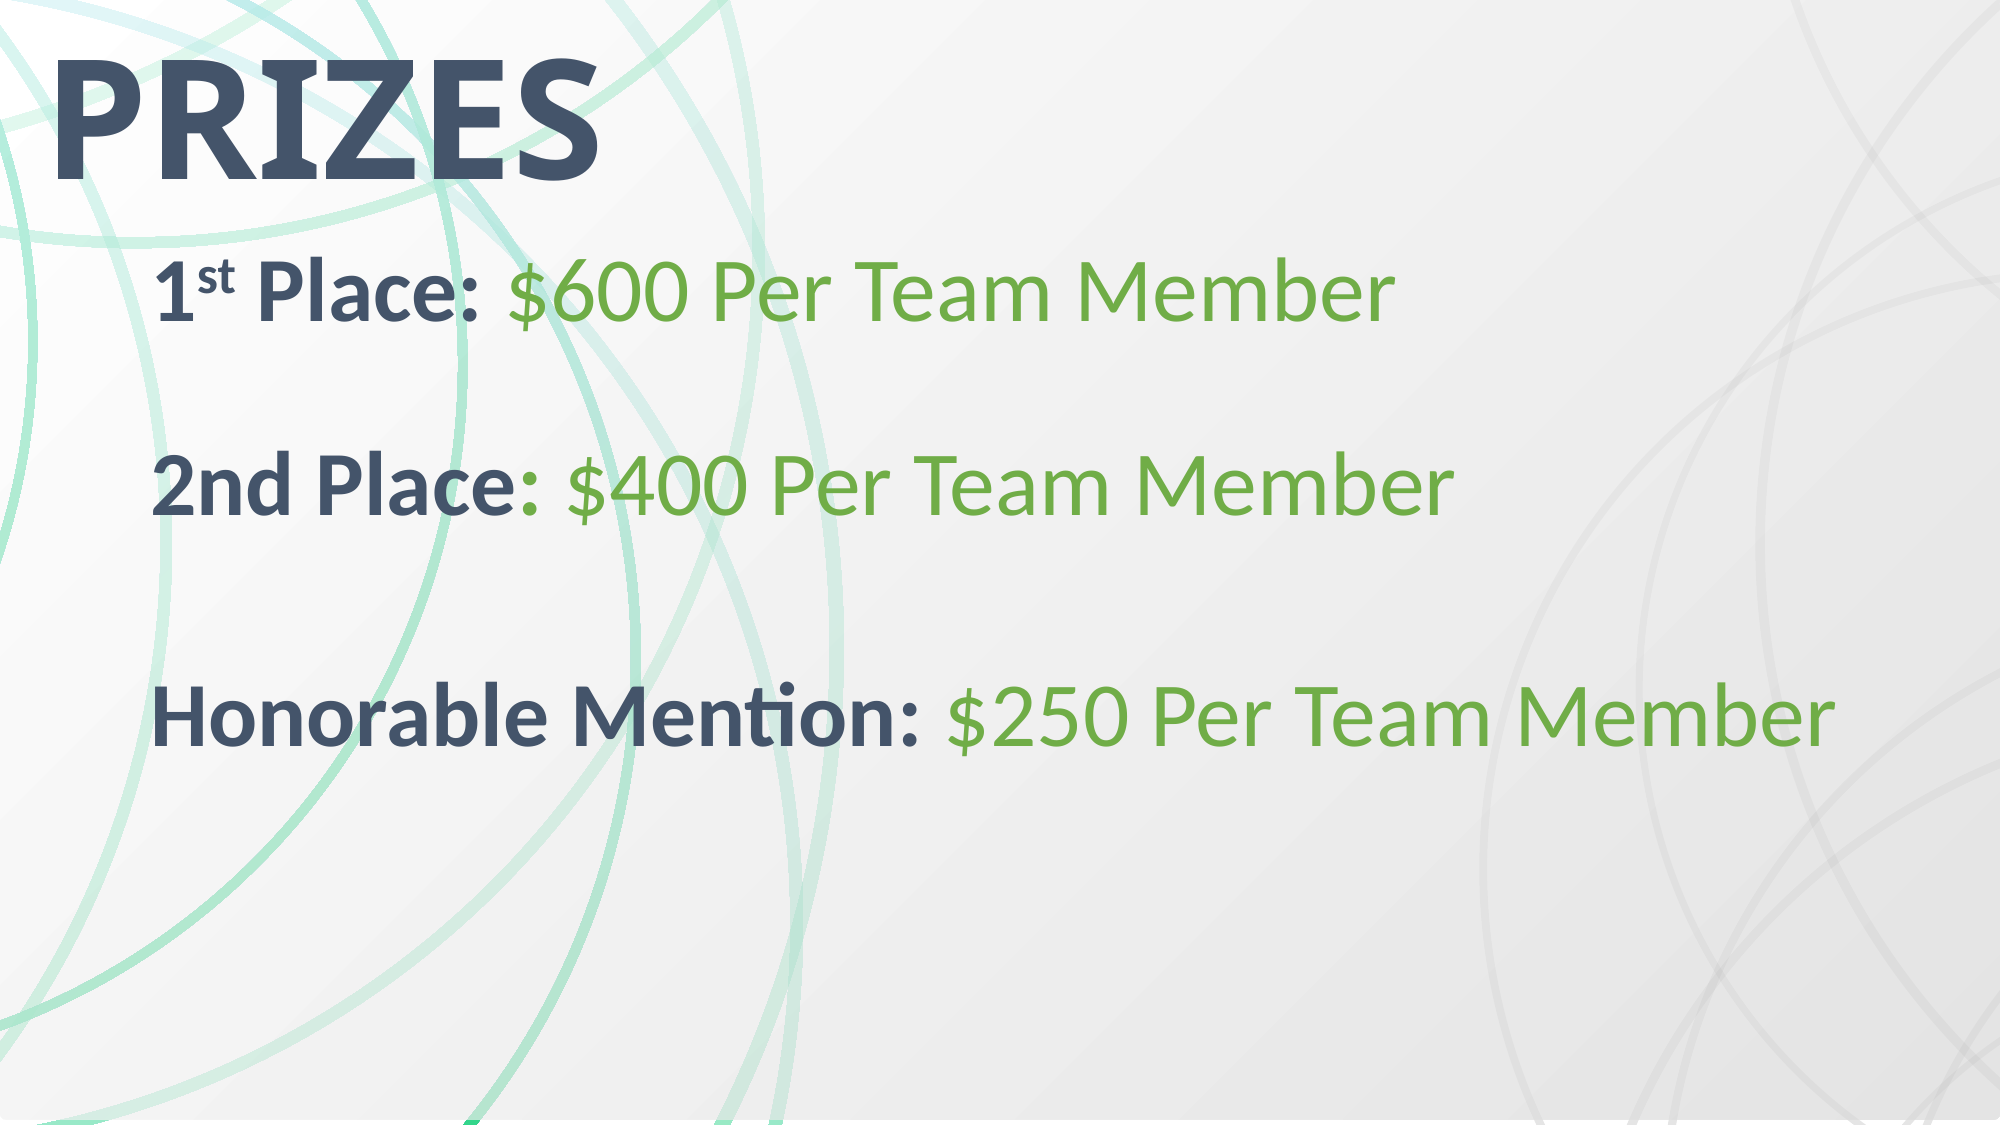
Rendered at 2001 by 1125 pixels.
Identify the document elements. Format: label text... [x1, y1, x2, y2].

text_box [1533, 1121, 1547, 1125]
text_box 1st Place: $600 Per Team Member [135, 222, 1906, 348]
text_box Honorable Mention: $250 Per Team Member [135, 647, 1906, 772]
text_box [0, 0, 2000, 1121]
text_box [1900, 1121, 1916, 1125]
text_box [461, 1121, 481, 1125]
text_box [767, 1121, 784, 1125]
text_box 2nd Place: $400 Per Team Member [135, 415, 1906, 541]
text_box [1847, 1121, 1868, 1125]
text_box [1625, 1121, 1640, 1125]
text_box PRIZES [28, 5, 1678, 220]
text_box [1921, 1121, 1934, 1125]
text_box [1666, 1121, 1678, 1125]
text_box [32, 1121, 109, 1125]
text_box [712, 1121, 733, 1125]
